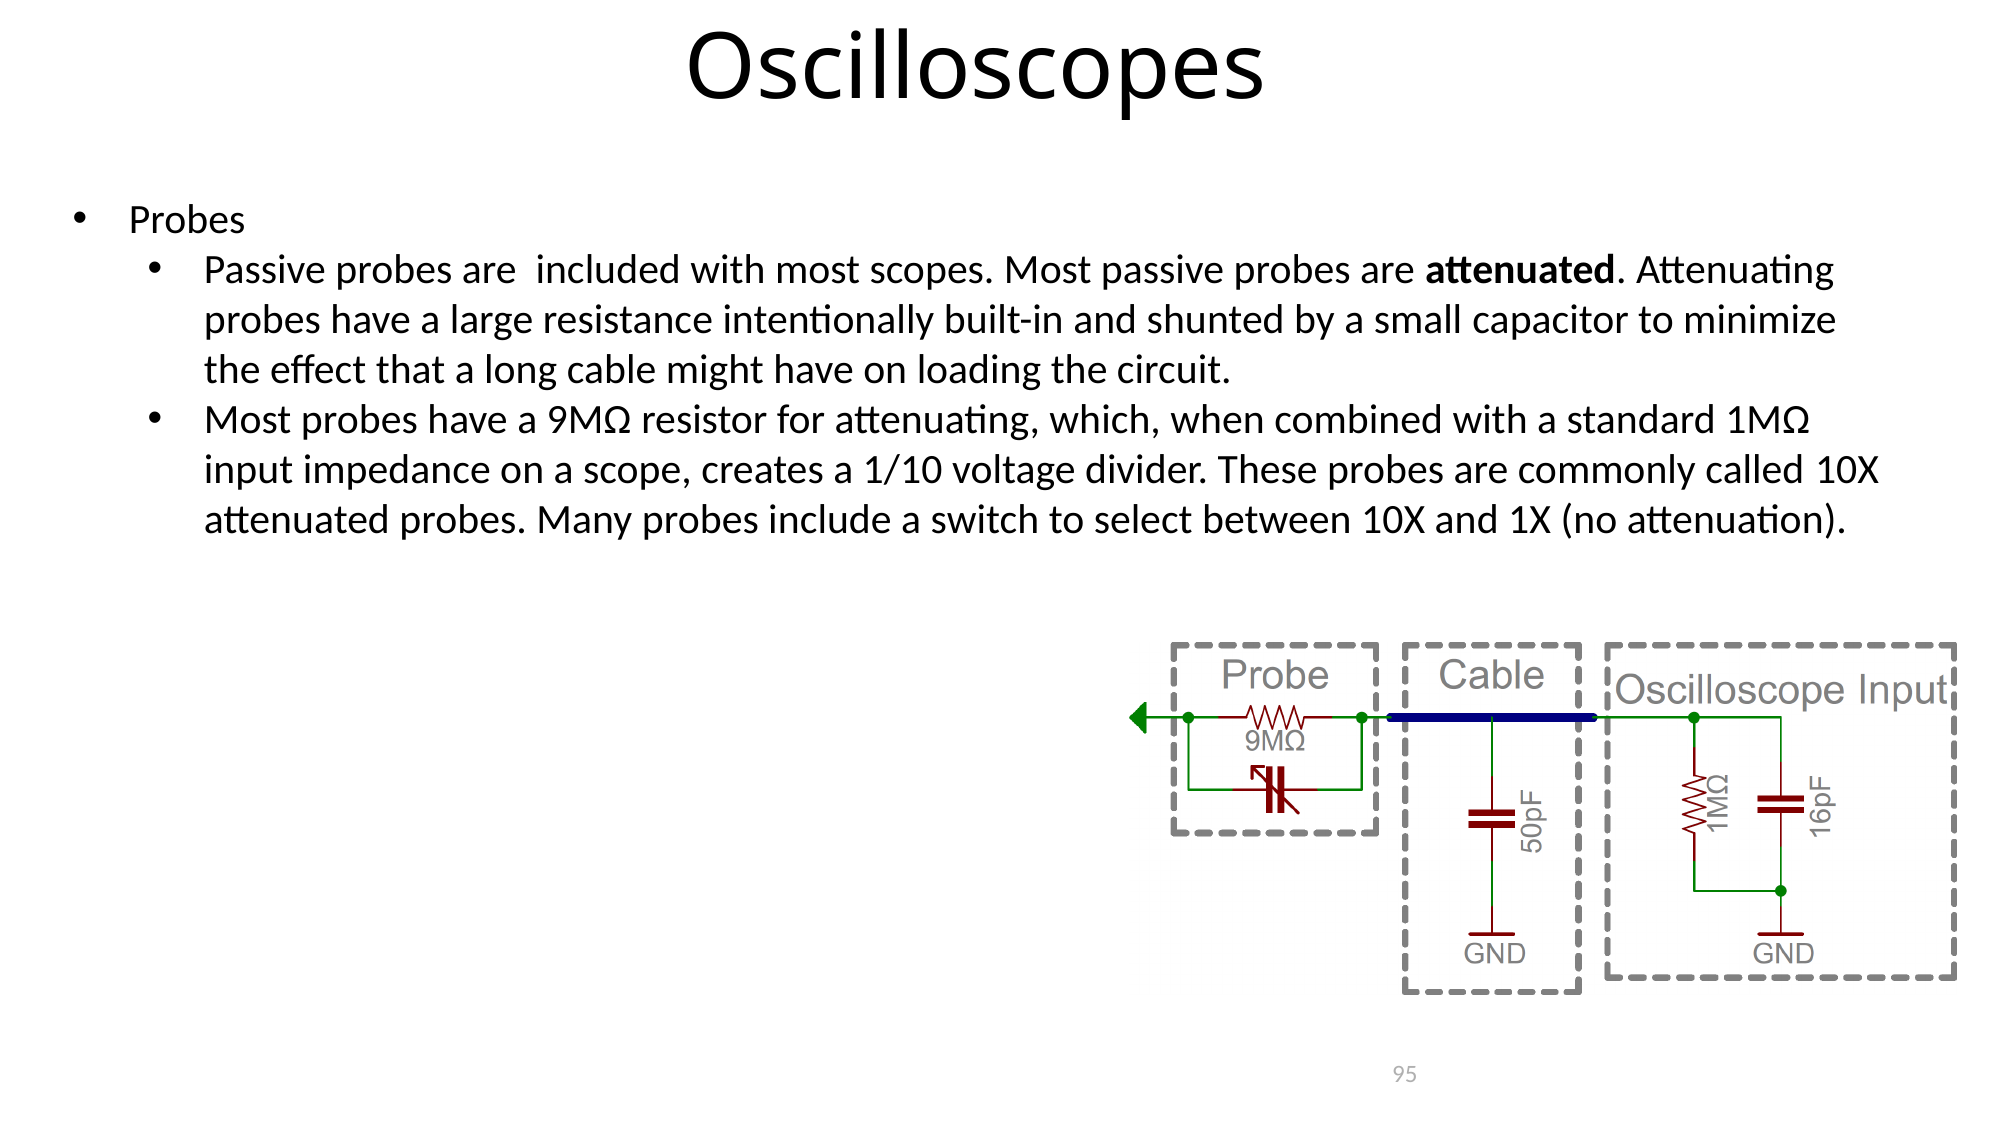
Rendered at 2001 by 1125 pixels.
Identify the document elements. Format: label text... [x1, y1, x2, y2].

picture [1129, 642, 1957, 995]
text_box Probes Passive probes are included with most scopes. Most passive probes are attenuated. Attenuating probes have a large resistance intentionally built-in and shunted by a small capacitor to minimize the effect that a long cable might have on loading the circuit. Most probes have a 9MΩ resistor for attenuating, which, when combined with a standard 1MΩ input impedance on a scope, creates a 1/10 voltage divider. These probes are commonly called 10X attenuated probes. Many probes include a switch to select between 10X and 1X (no attenuation). [65, 184, 1891, 1125]
slide_number 95 [1074, 738, 1425, 1125]
text_box Oscilloscopes [30, 0, 1922, 125]
